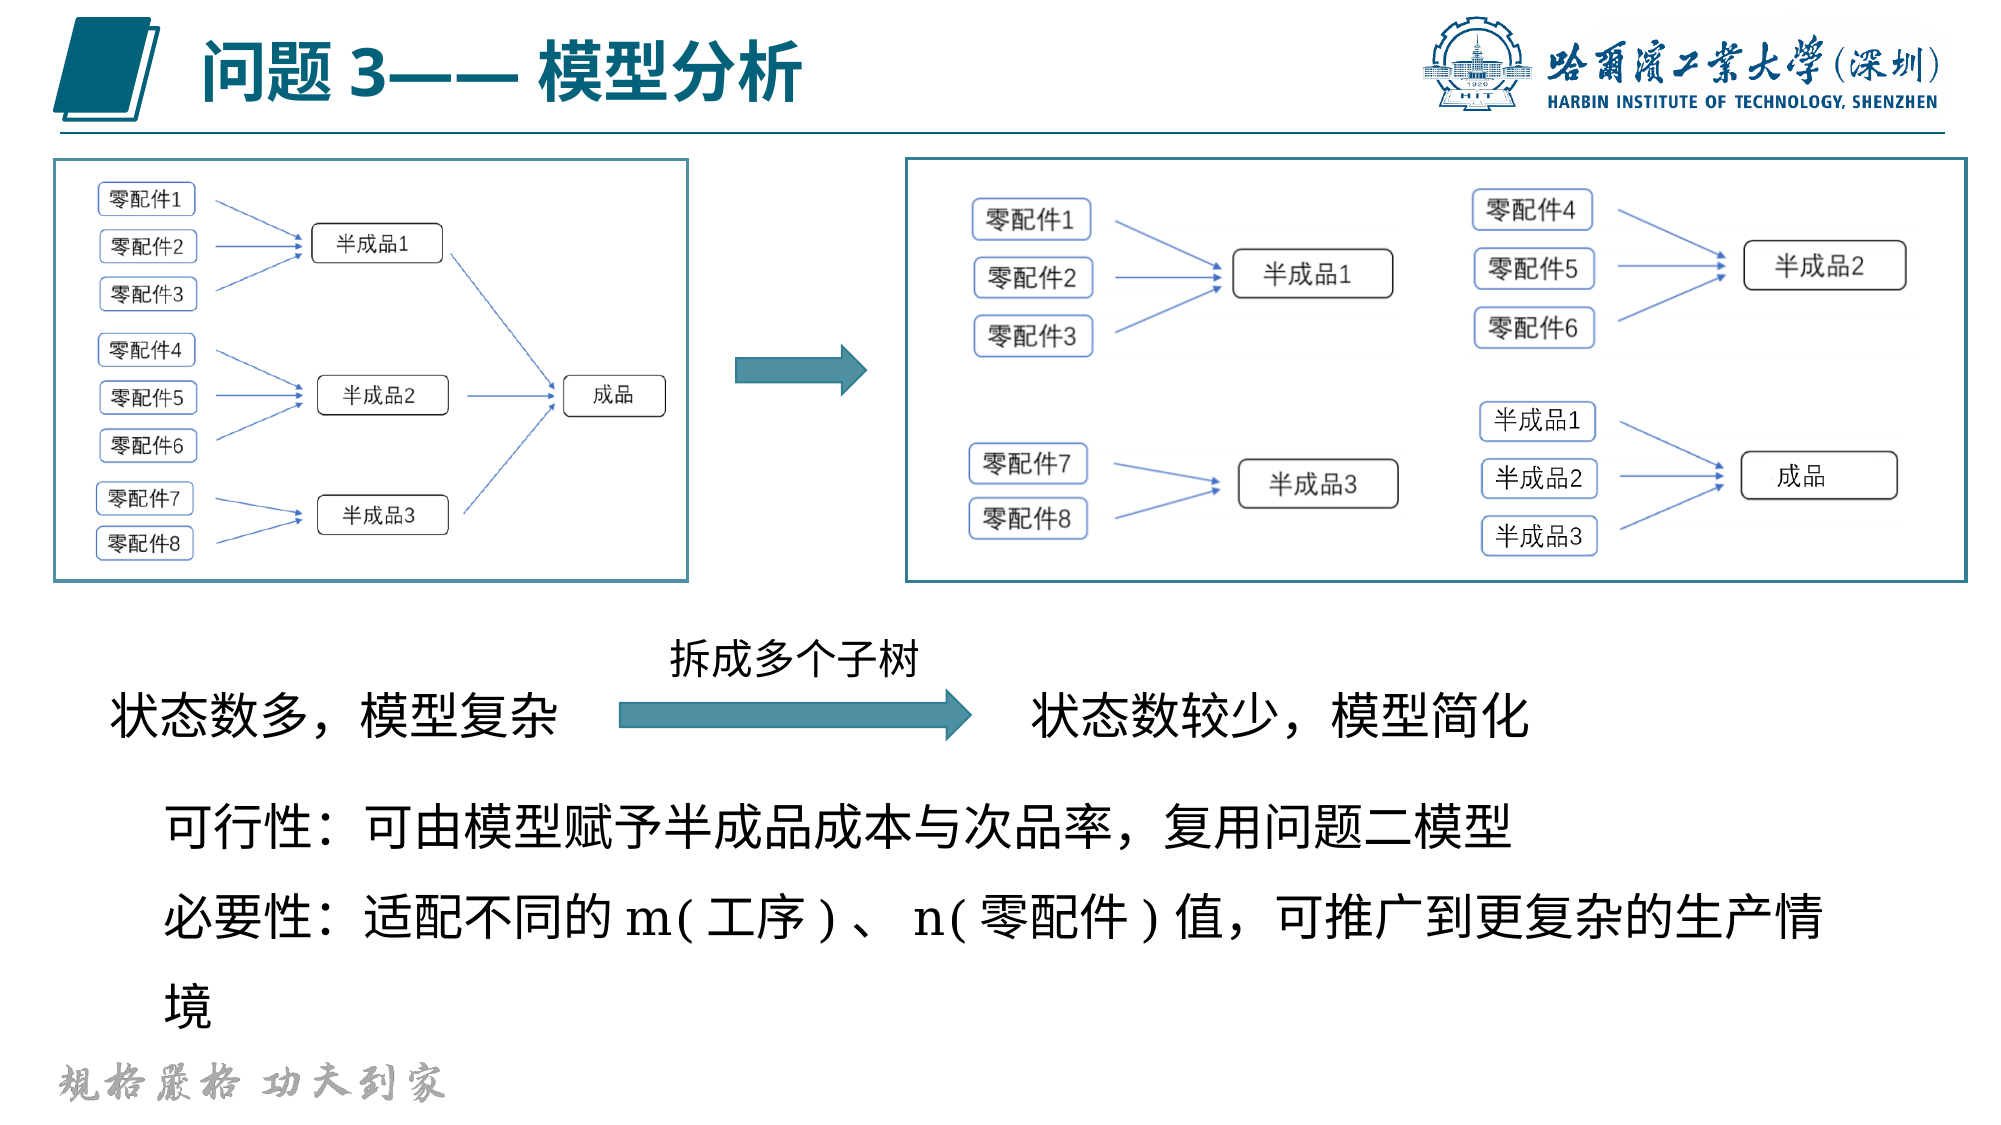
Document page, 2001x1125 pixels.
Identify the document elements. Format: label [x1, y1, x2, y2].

text_box [19, 625, 1695, 753]
text_box [38, 19, 1945, 1118]
picture [30, 155, 688, 570]
text_box [906, 158, 1967, 582]
picture [1414, 11, 1949, 119]
